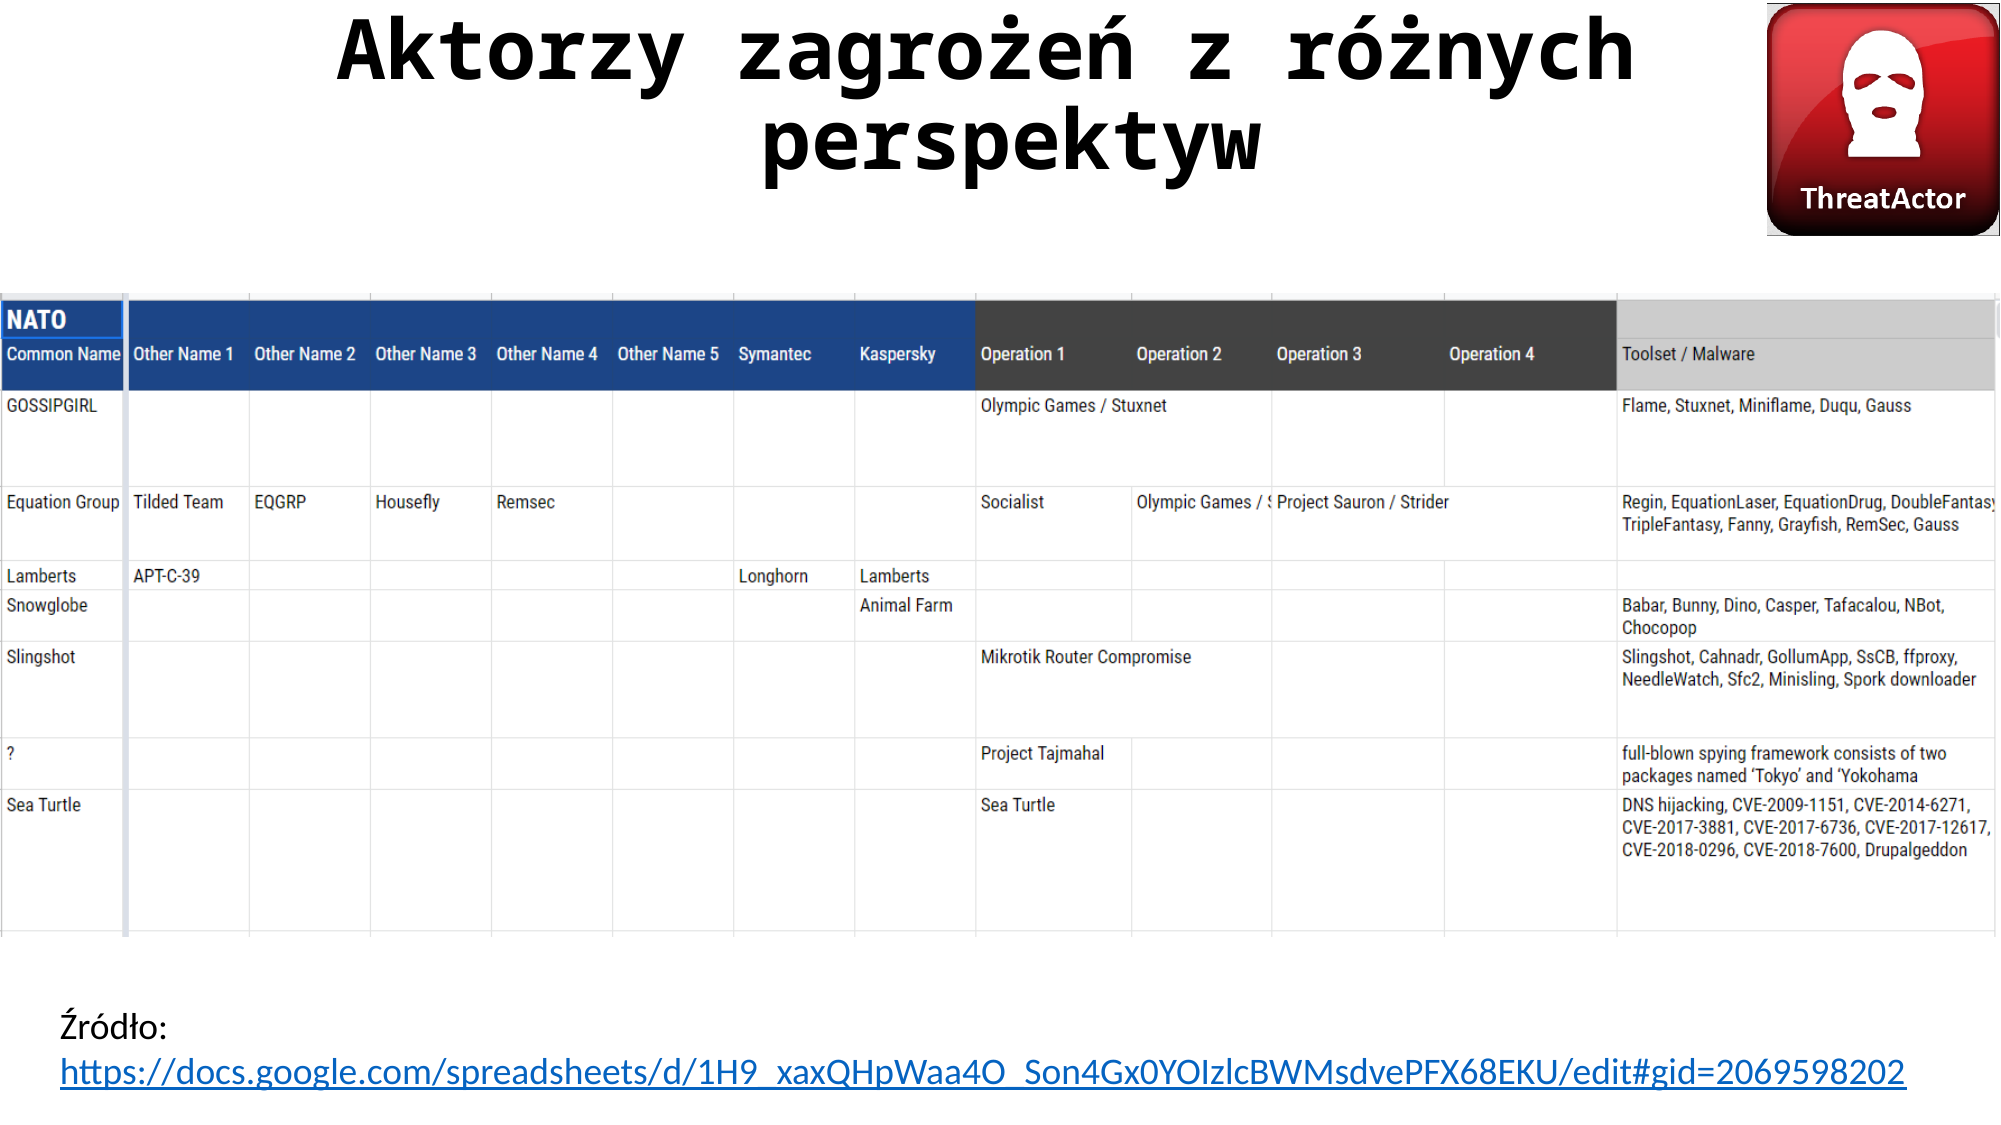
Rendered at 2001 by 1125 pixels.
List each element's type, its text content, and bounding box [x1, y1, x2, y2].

text_box Źródło: https://docs.google.com/spreadsheets/d/1H9_xaxQHpWaa4O_Son4Gx0YOIzlcBWMsdvePFX68EKU/edit#gid=2069598202 [44, 994, 2000, 1100]
title Aktorzy zagrożeń z różnych perspektyw [45, 0, 1977, 195]
picture [1767, 3, 2000, 237]
picture [0, 293, 2000, 938]
